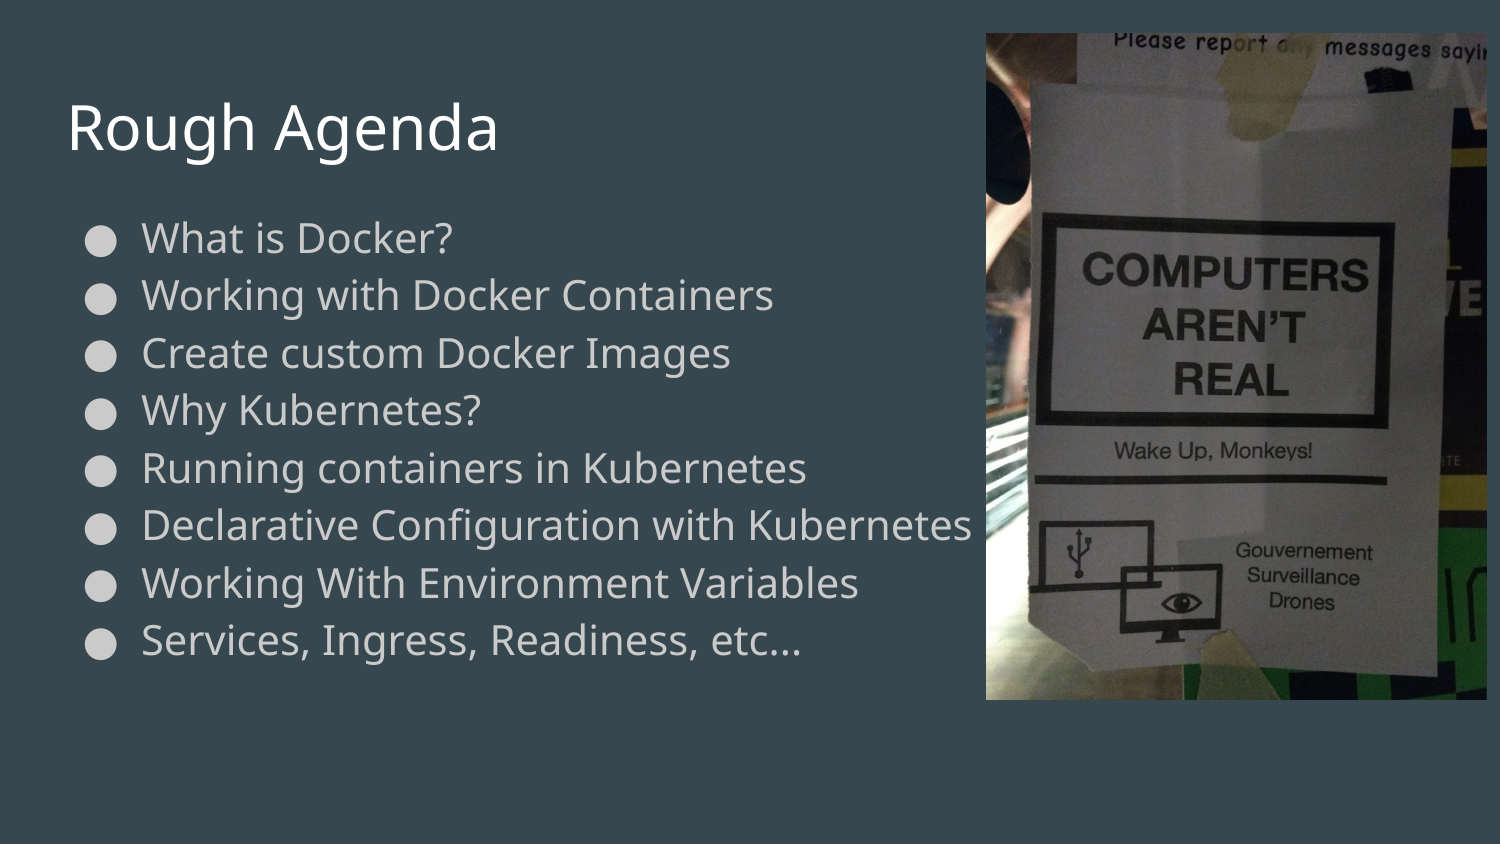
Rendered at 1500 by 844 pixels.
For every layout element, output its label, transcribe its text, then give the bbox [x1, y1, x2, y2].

list What is Docker? Working with Docker Containers Create custom Docker Images Why Kubernetes? Running containers in Kubernetes Declarative Configuration with Kubernetes Working With Environment Variables Services, Ingress, Readiness, etc... [51, 189, 1449, 750]
title Rough Agenda [51, 72, 981, 167]
picture [986, 32, 1488, 701]
